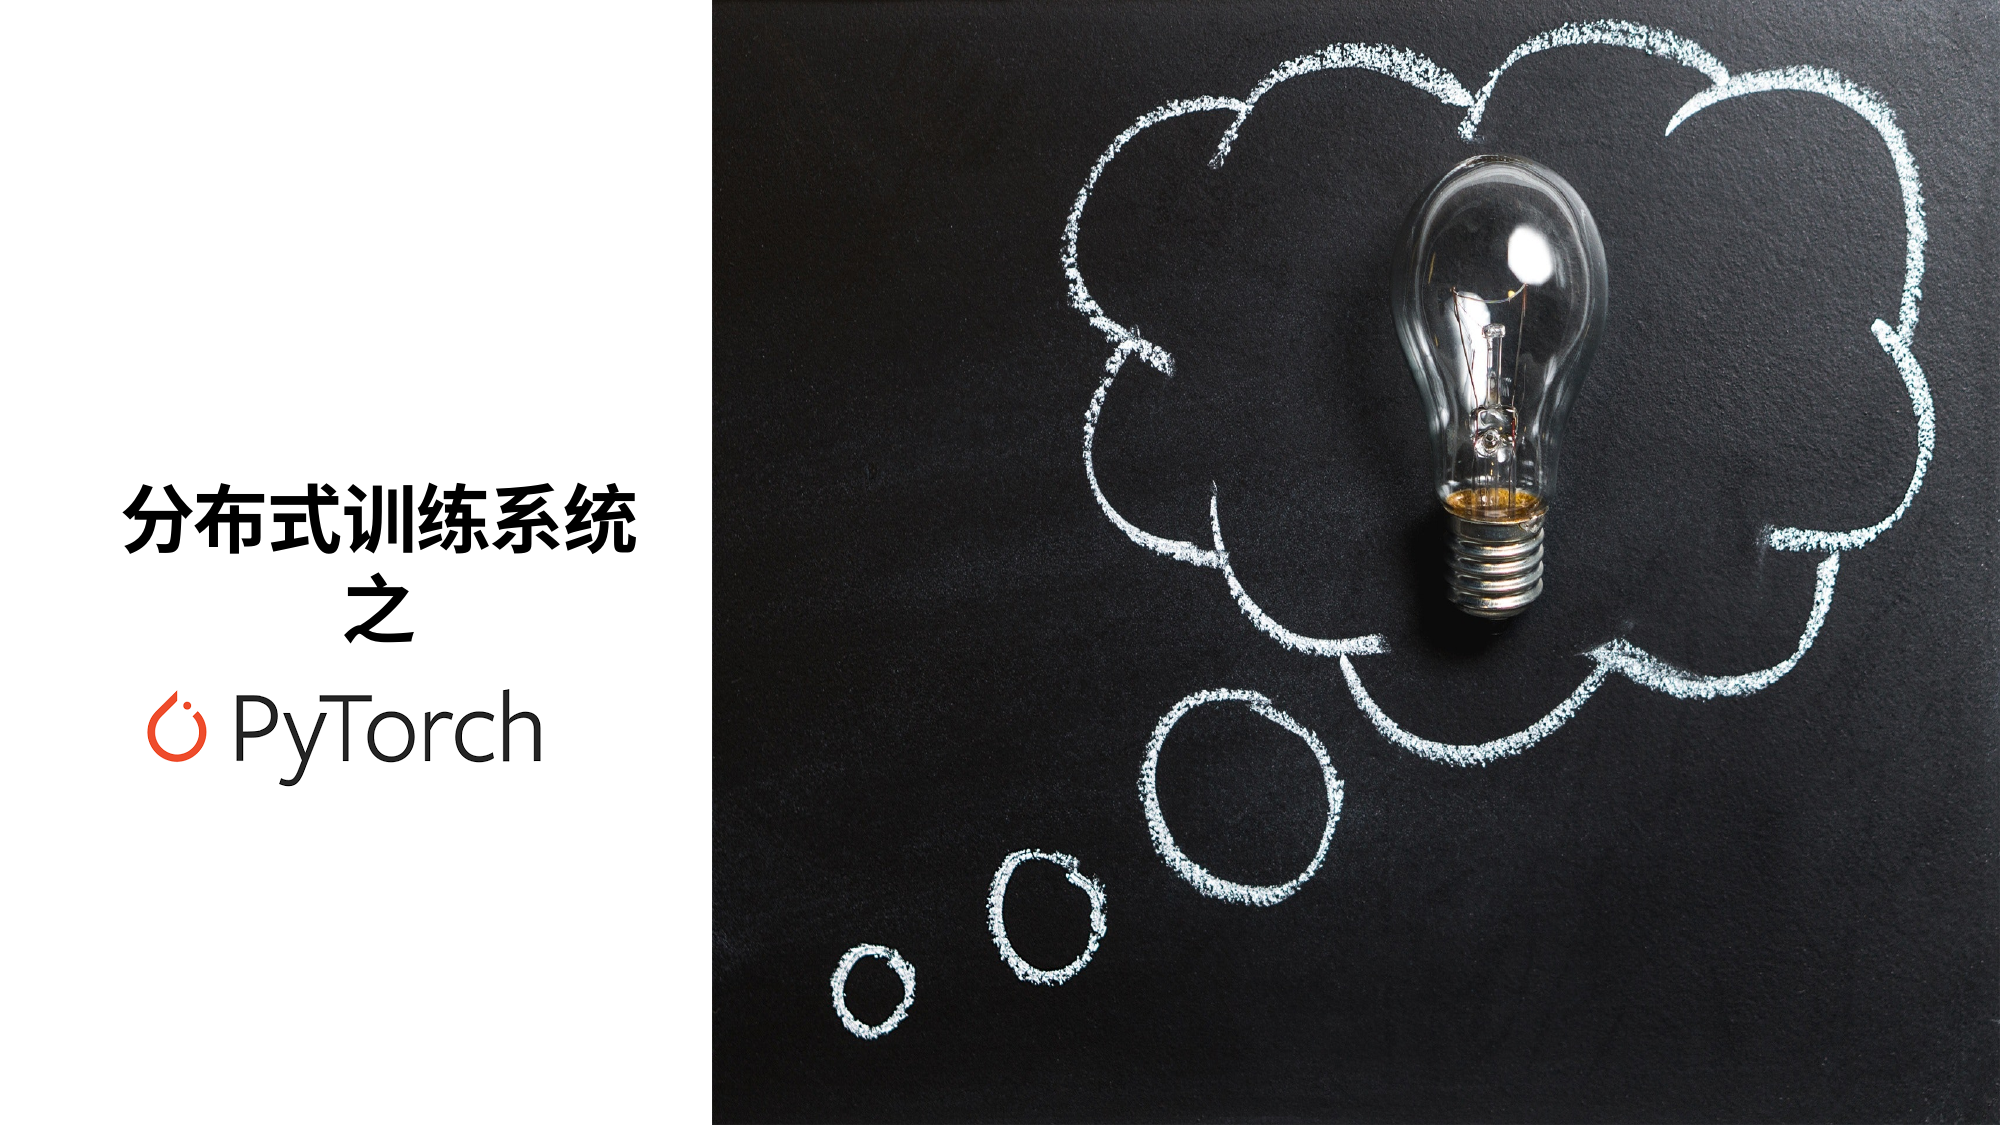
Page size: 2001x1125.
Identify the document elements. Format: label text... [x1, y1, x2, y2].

title 分布式训练系统 之 [95, 471, 664, 654]
picture [712, 0, 2000, 1125]
picture [95, 688, 593, 788]
